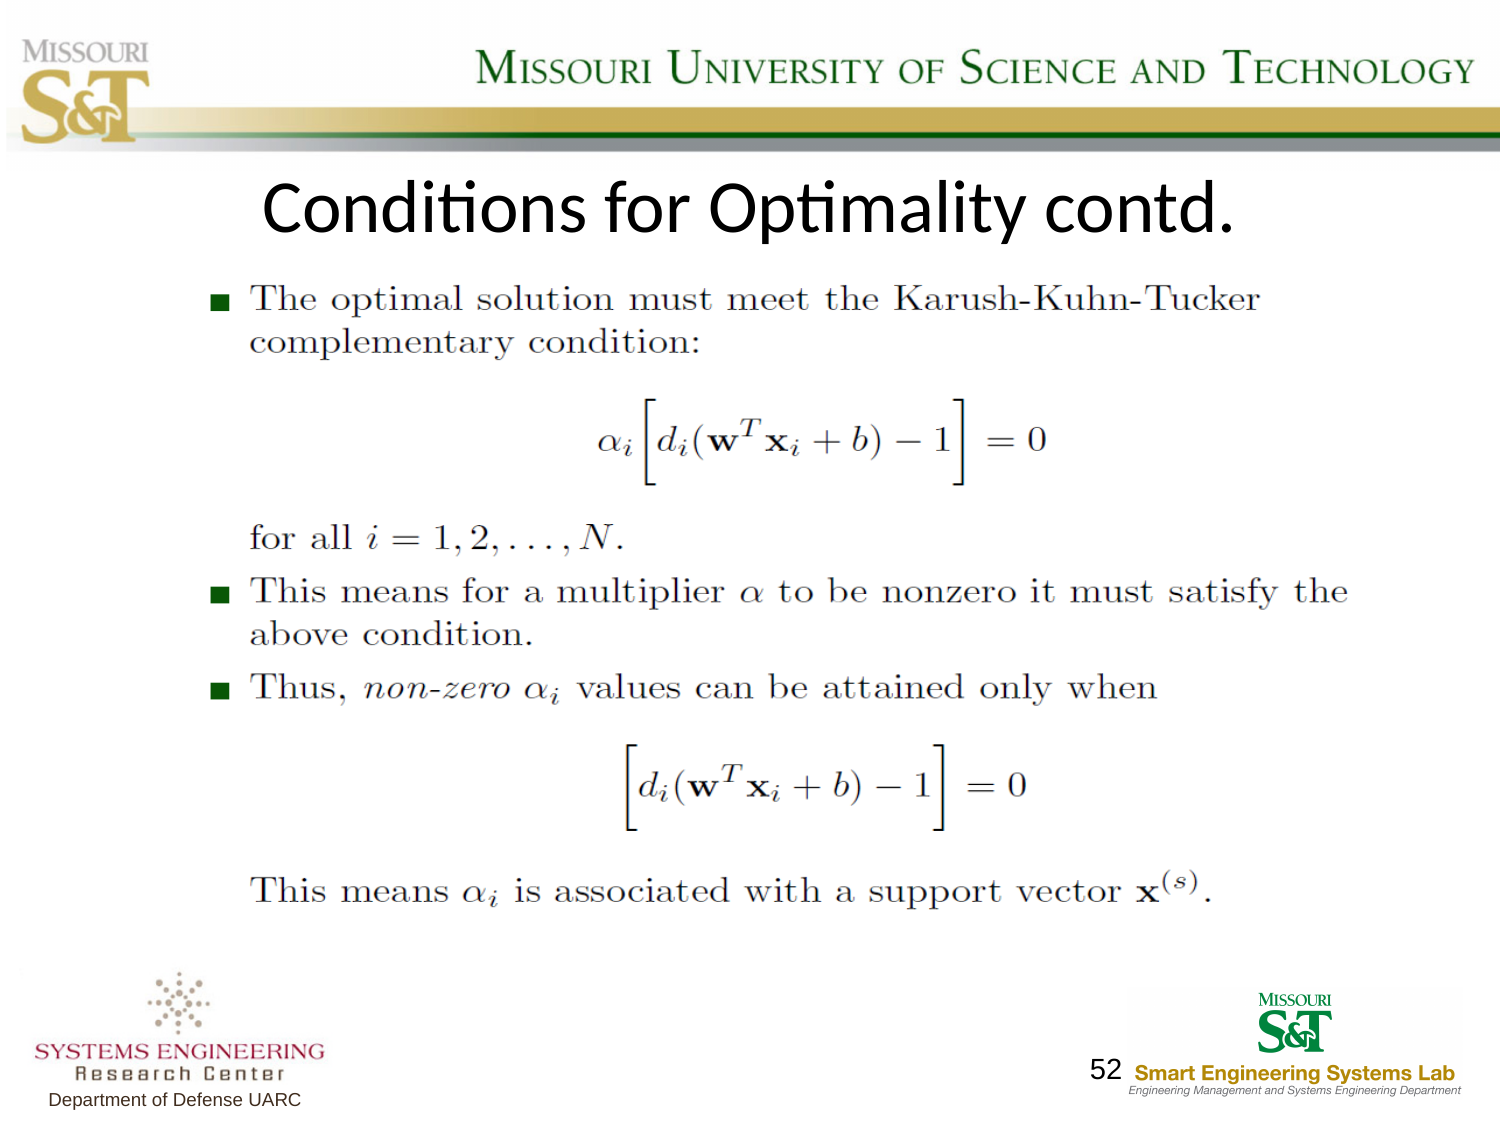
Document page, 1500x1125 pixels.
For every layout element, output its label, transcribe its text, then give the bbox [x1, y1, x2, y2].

slide_number 52 [1074, 1042, 1425, 1103]
picture [19, 962, 338, 1088]
picture [1127, 987, 1463, 1100]
title Conditions for Optimality contd. [75, 149, 1425, 250]
picture [143, 262, 1369, 951]
picture [6, 0, 1500, 171]
